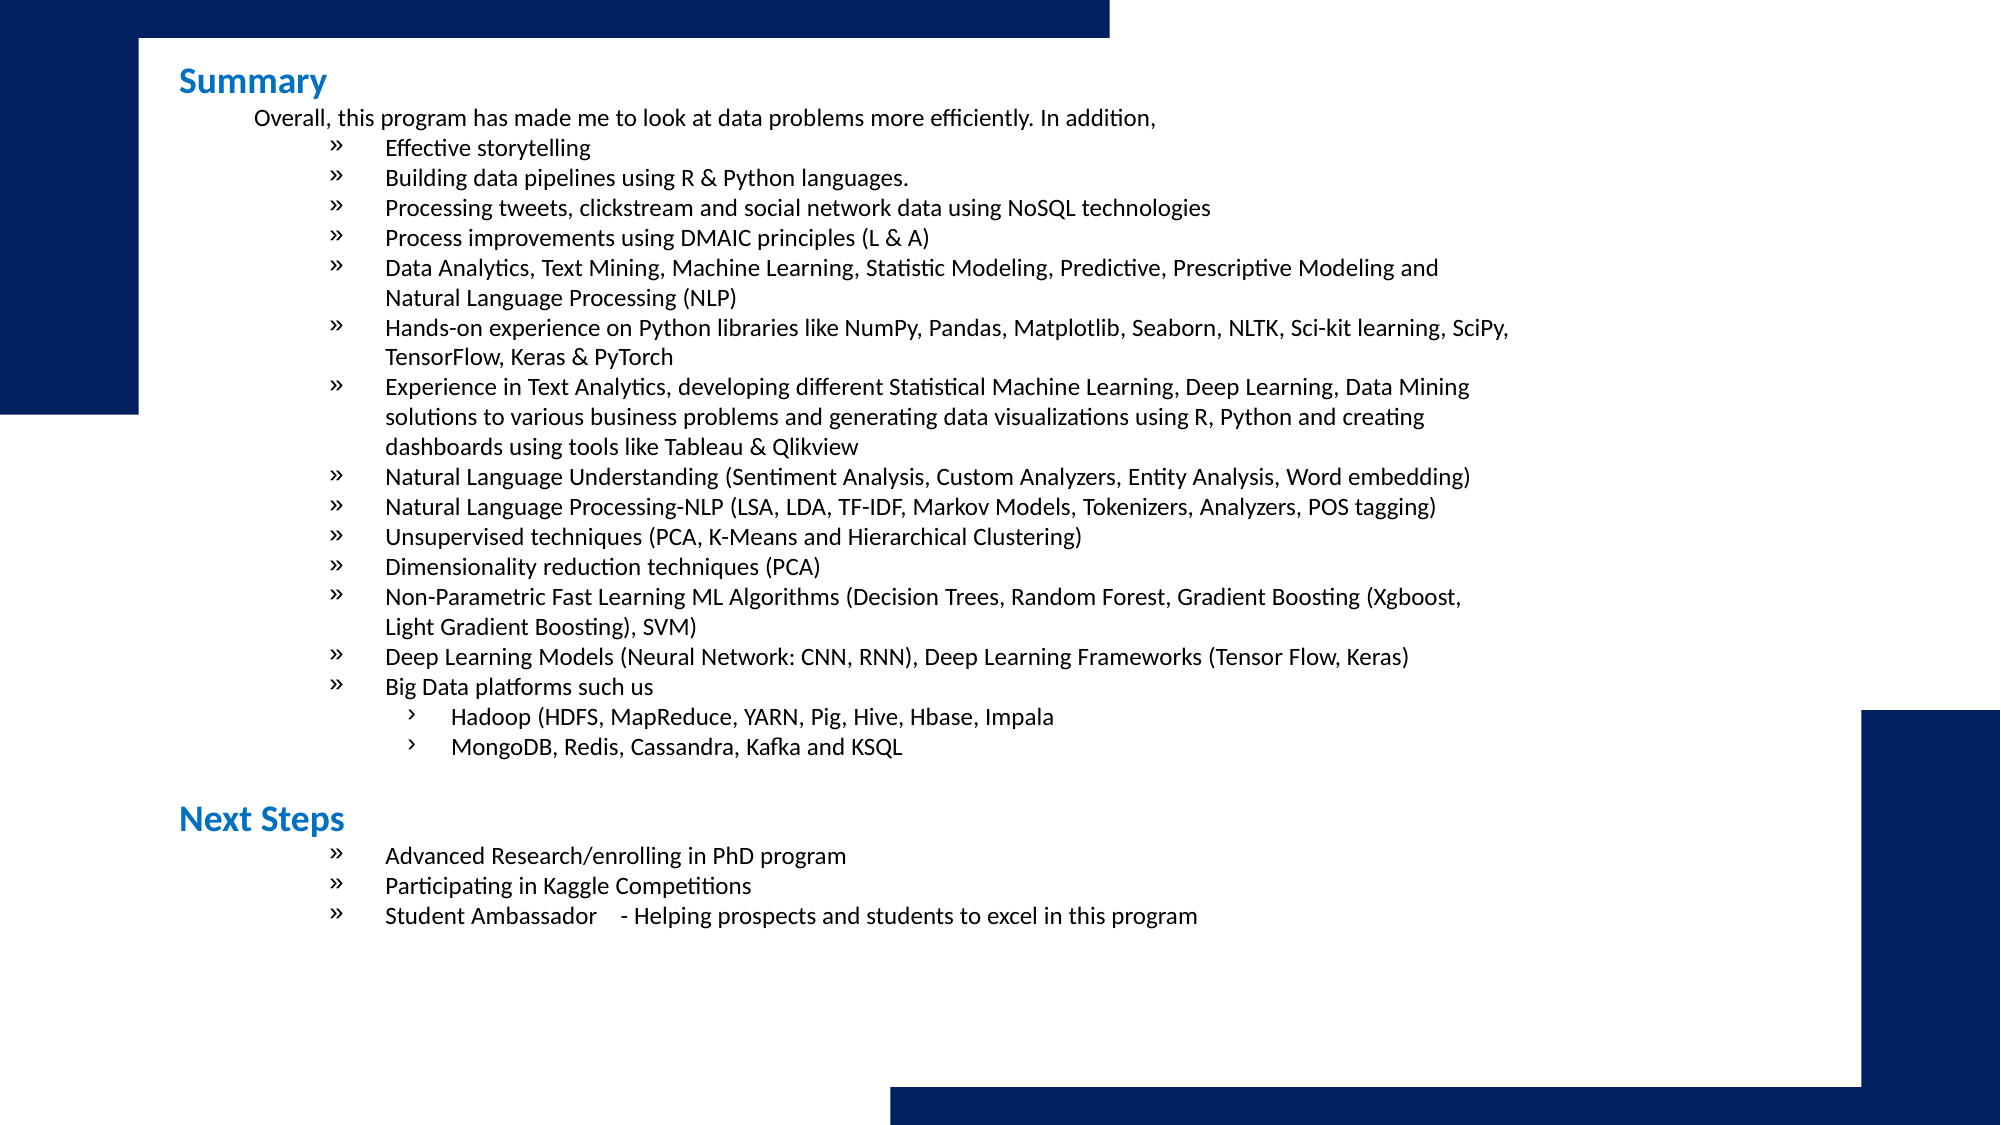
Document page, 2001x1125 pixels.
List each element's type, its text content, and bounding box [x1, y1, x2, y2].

text_box [890, 710, 2000, 1125]
text_box [0, 0, 1110, 415]
text_box Summary Overall, this program has made me to look at data problems more efficiently. In addition, Effective storytelling Building data pipelines using R & Python languages. Processing tweets, clickstream and social network data using NoSQL technologies Process improvements using DMAIC principles (L & A) Data Analytics, Text Mining, Machine Learning, Statistic Modeling, Predictive, Prescriptive Modeling and Natural Language Processing (NLP) Hands-on experience on Python libraries like NumPy, Pandas, Matplotlib, Seaborn, NLTK, Sci-kit learning, SciPy, TensorFlow, Keras & PyTorch Experience in Text Analytics, developing different Statistical Machine Learning, Deep Learning, Data Mining solutions to various business problems and generating data visualizations using R, Python and creating dashboards using tools like Tableau & Qlikview Natural Language Understanding (Sentiment Analysis, Custom Analyzers, Entity Analysis, Word embedding) Natural Language Processing-NLP (LSA, LDA, TF-IDF, Markov Models, Tokenizers, Analyzers, POS tagging) Unsupervised techniques (PCA, K-Means and Hierarchical Clustering) Dimensionality reduction techniques (PCA) Non-Parametric Fast Learning ML Algorithms (Decision Trees, Random Forest, Gradient Boosting (Xgboost, Light Gradient Boosting), SVM) Deep Learning Models (Neural Network: CNN, RNN), Deep Learning Frameworks (Tensor Flow, Keras) Big Data platforms such us Hadoop (HDFS, MapReduce, YARN, Pig, Hive, Hbase, Impala MongoDB, Redis, Cassandra, Kafka and KSQL Next Steps Advanced Research/enrolling in PhD program Participating in Kaggle Competitions Student Ambassador - Helping prospects and students to excel in this program [164, 49, 1531, 967]
